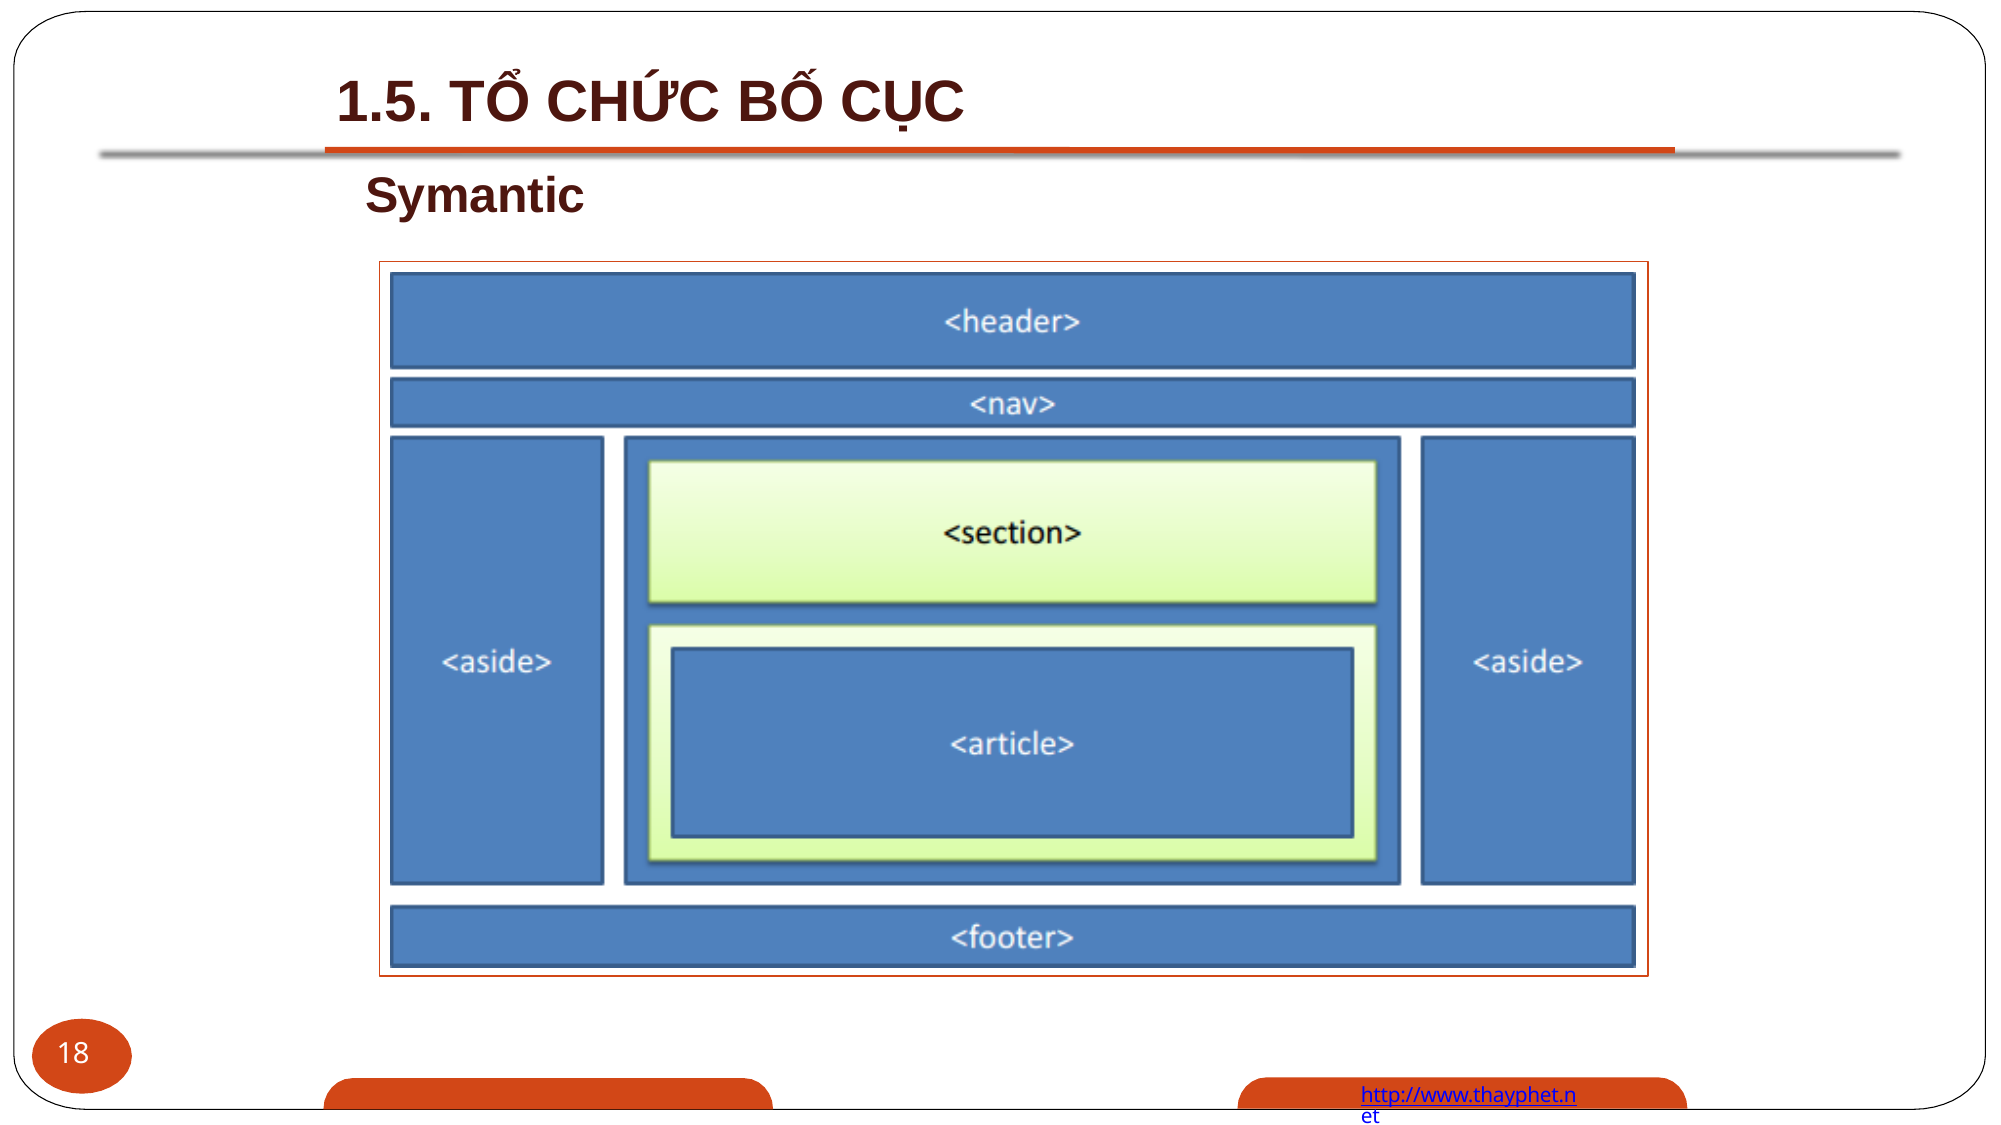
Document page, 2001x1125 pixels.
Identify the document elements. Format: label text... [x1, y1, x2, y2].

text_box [259, 10, 1740, 1111]
title 1.5. TỔ CHỨC BỐ CỤC [1745, 60, 2000, 251]
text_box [378, 260, 1650, 977]
picture [93, 145, 259, 163]
slide_number 18 [50, 1039, 116, 1125]
